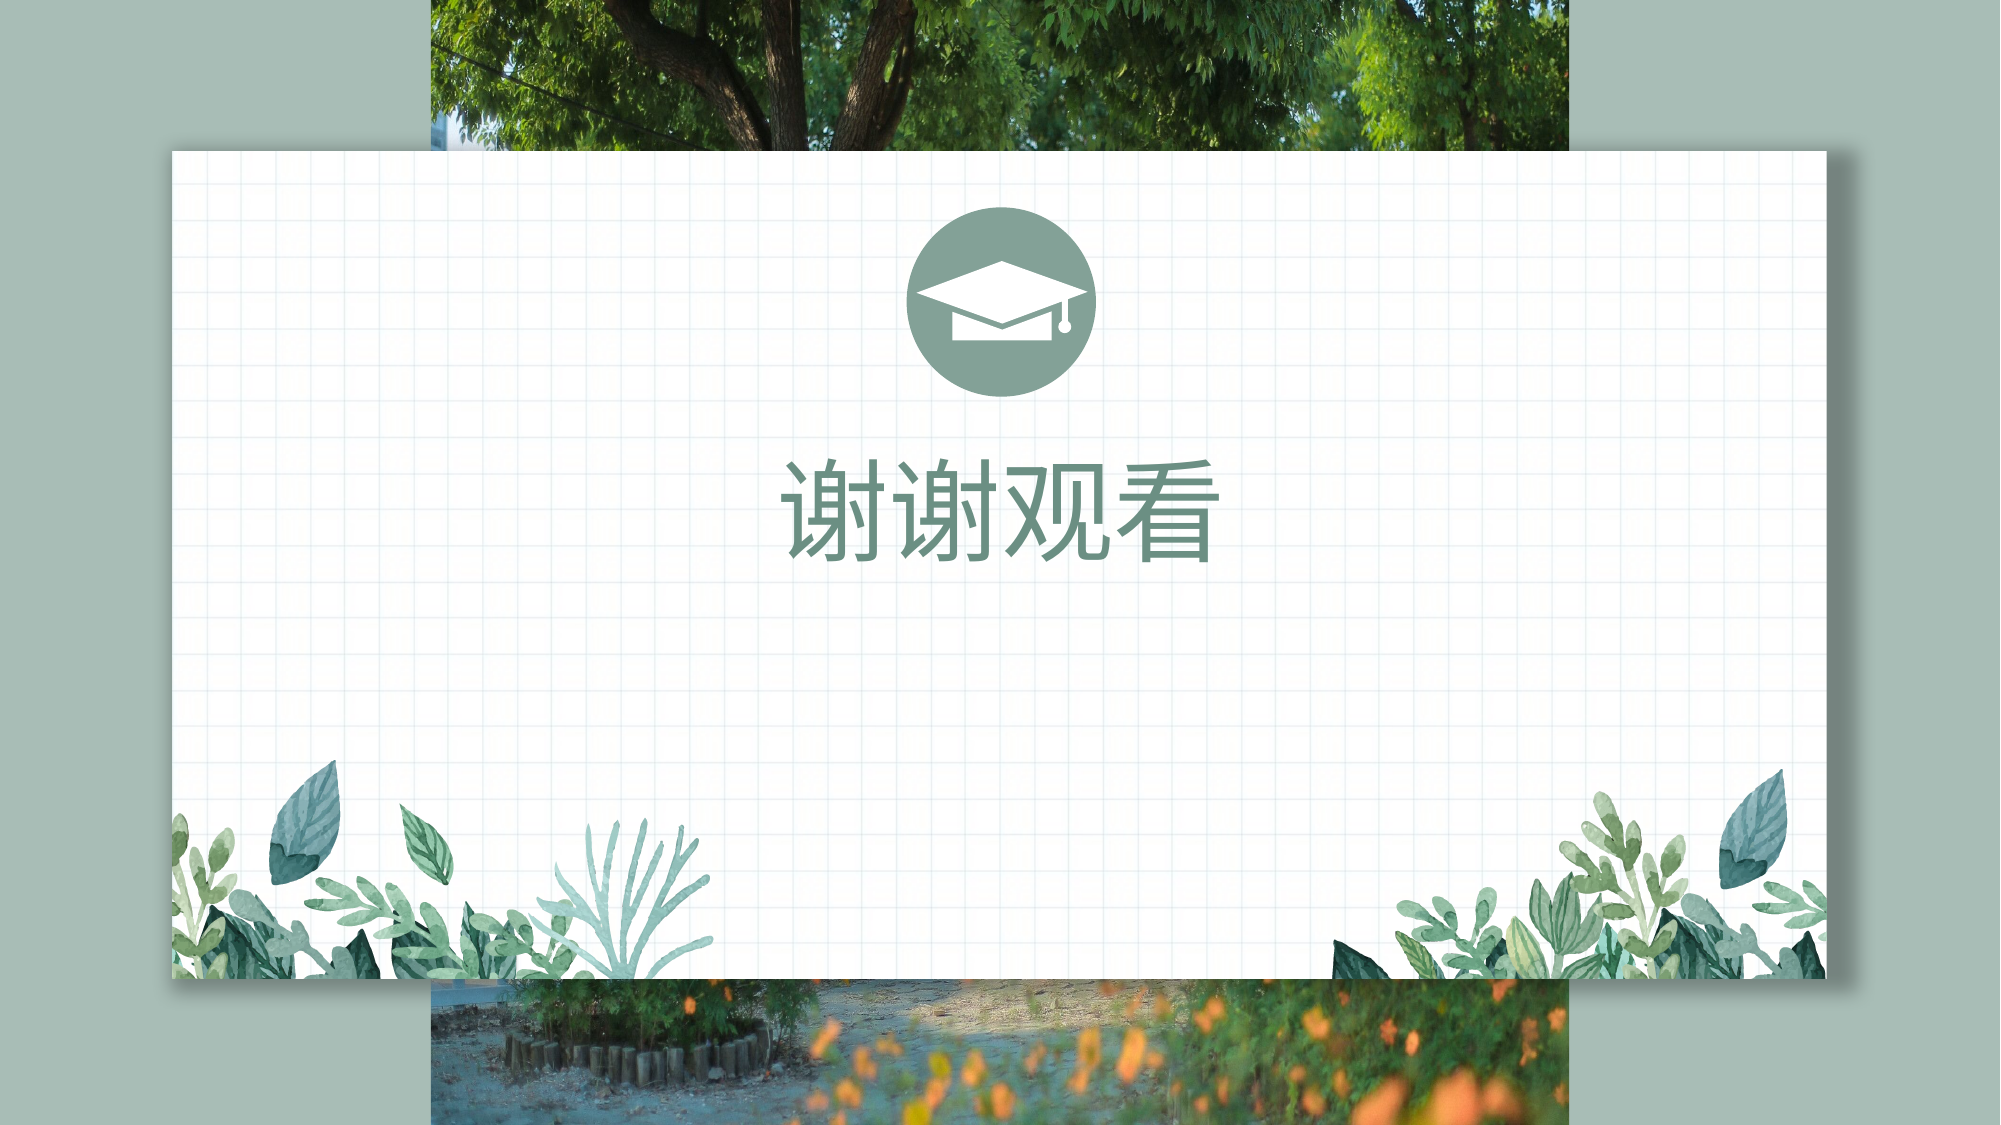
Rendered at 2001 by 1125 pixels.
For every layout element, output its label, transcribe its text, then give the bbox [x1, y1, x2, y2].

text_box [430, 0, 1570, 137]
text_box [171, 150, 1828, 979]
picture [1264, 741, 1827, 979]
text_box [906, 207, 1096, 397]
text_box 谢谢观看 [656, 406, 1346, 584]
text_box [430, 1008, 1570, 1125]
picture [172, 730, 781, 979]
